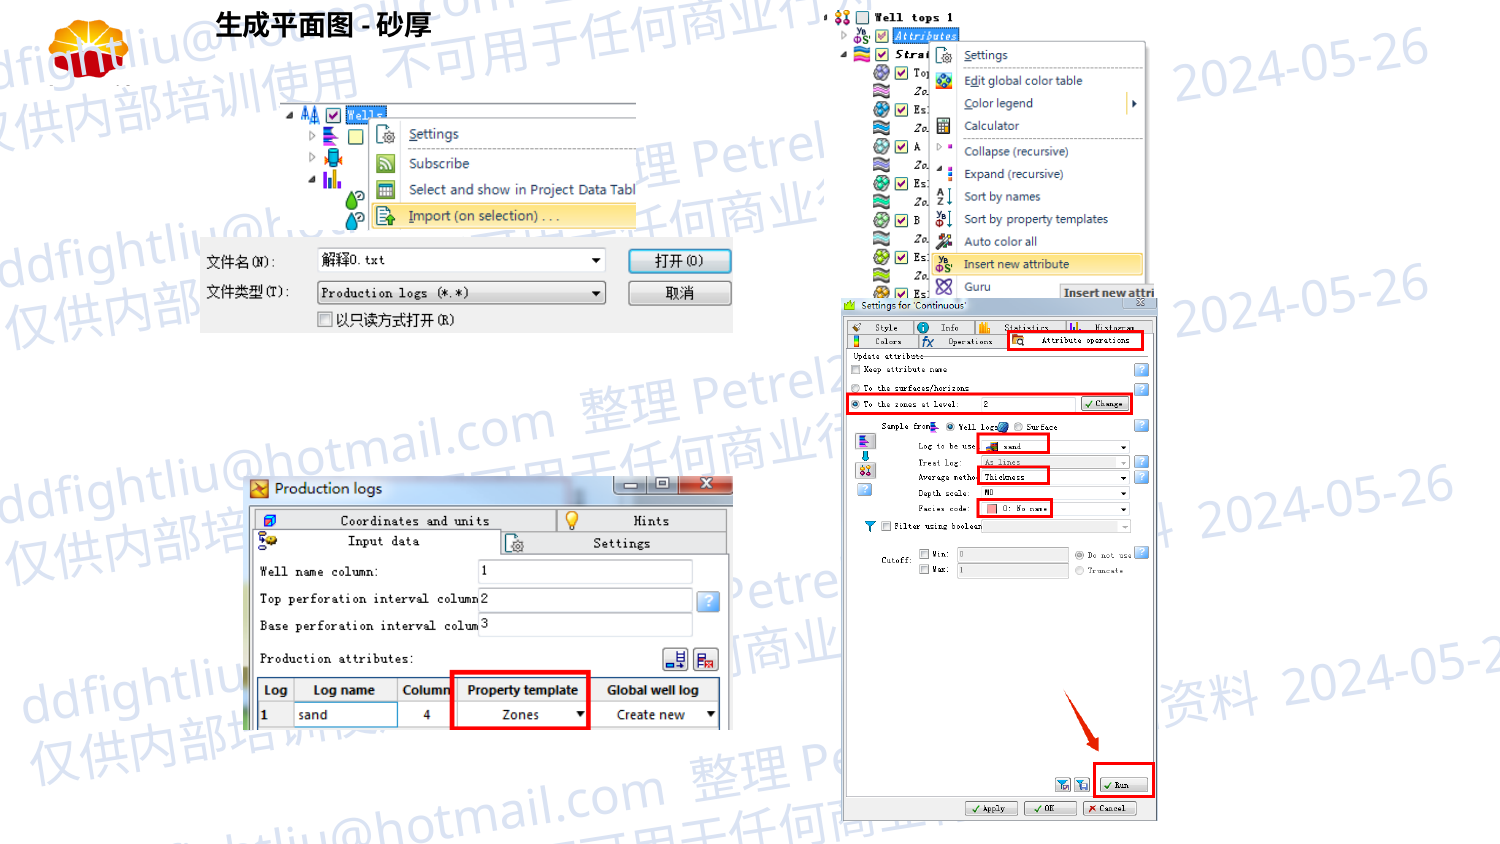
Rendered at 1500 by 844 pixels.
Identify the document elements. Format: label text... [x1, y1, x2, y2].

picture [243, 476, 733, 730]
text_box 生成平面图-砂厚 [200, 0, 715, 49]
picture [53, 55, 68, 76]
picture [280, 102, 636, 230]
picture [39, 19, 134, 86]
picture [200, 237, 733, 333]
picture [824, 10, 1158, 822]
